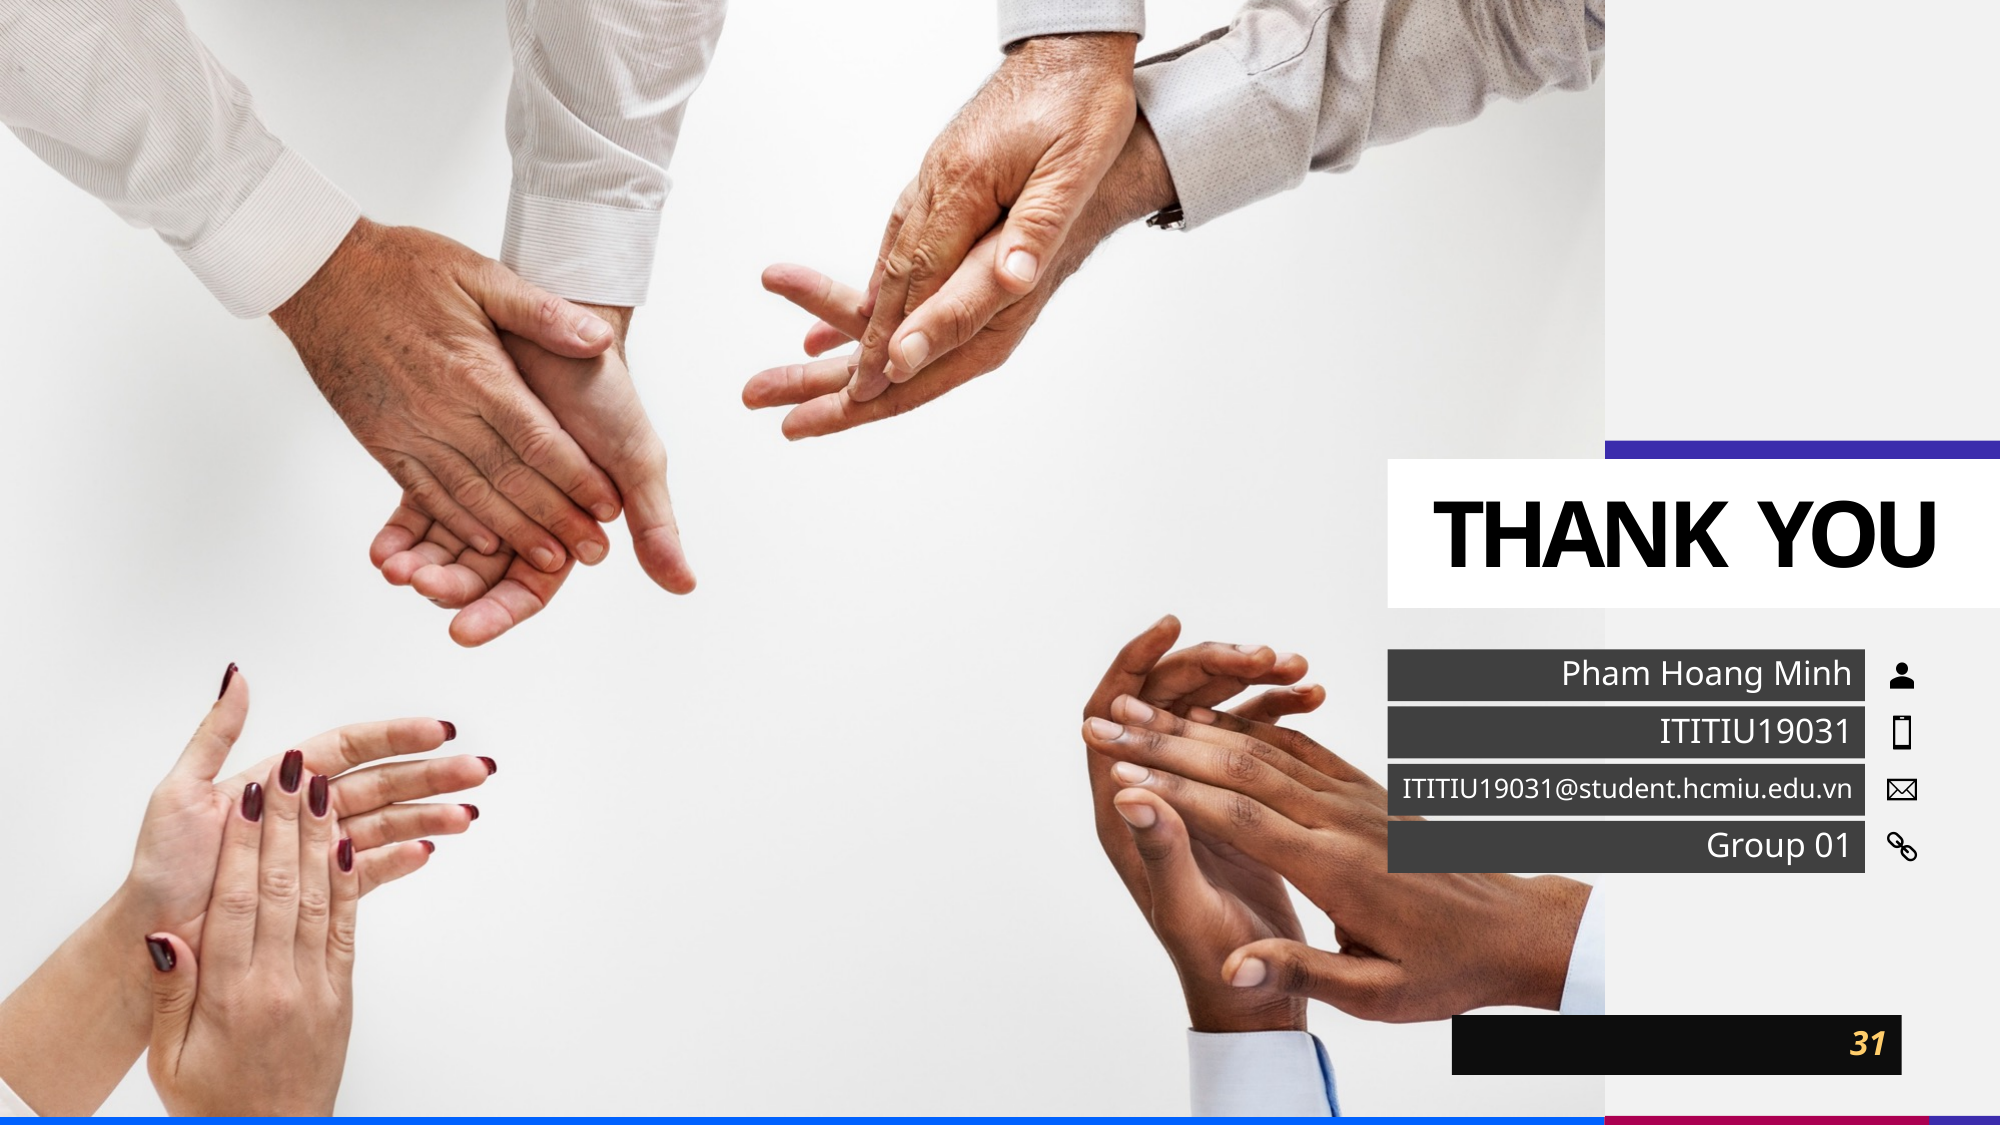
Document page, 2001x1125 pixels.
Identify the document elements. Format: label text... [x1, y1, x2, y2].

title THANK YOU [1605, 459, 2000, 608]
picture [1881, 826, 1923, 867]
picture [1884, 714, 1920, 751]
picture [0, 0, 1605, 1117]
slide_number 31 [1605, 1015, 1902, 1075]
picture [1884, 657, 1920, 694]
list Group 01 [1605, 820, 1865, 873]
list ITITIU19031 [1605, 706, 1865, 759]
list Pham Hoang Minh [1605, 649, 1865, 702]
list ITITIU19031@student.hcmiu.edu.vn [1605, 763, 1865, 816]
picture [1884, 771, 1920, 808]
